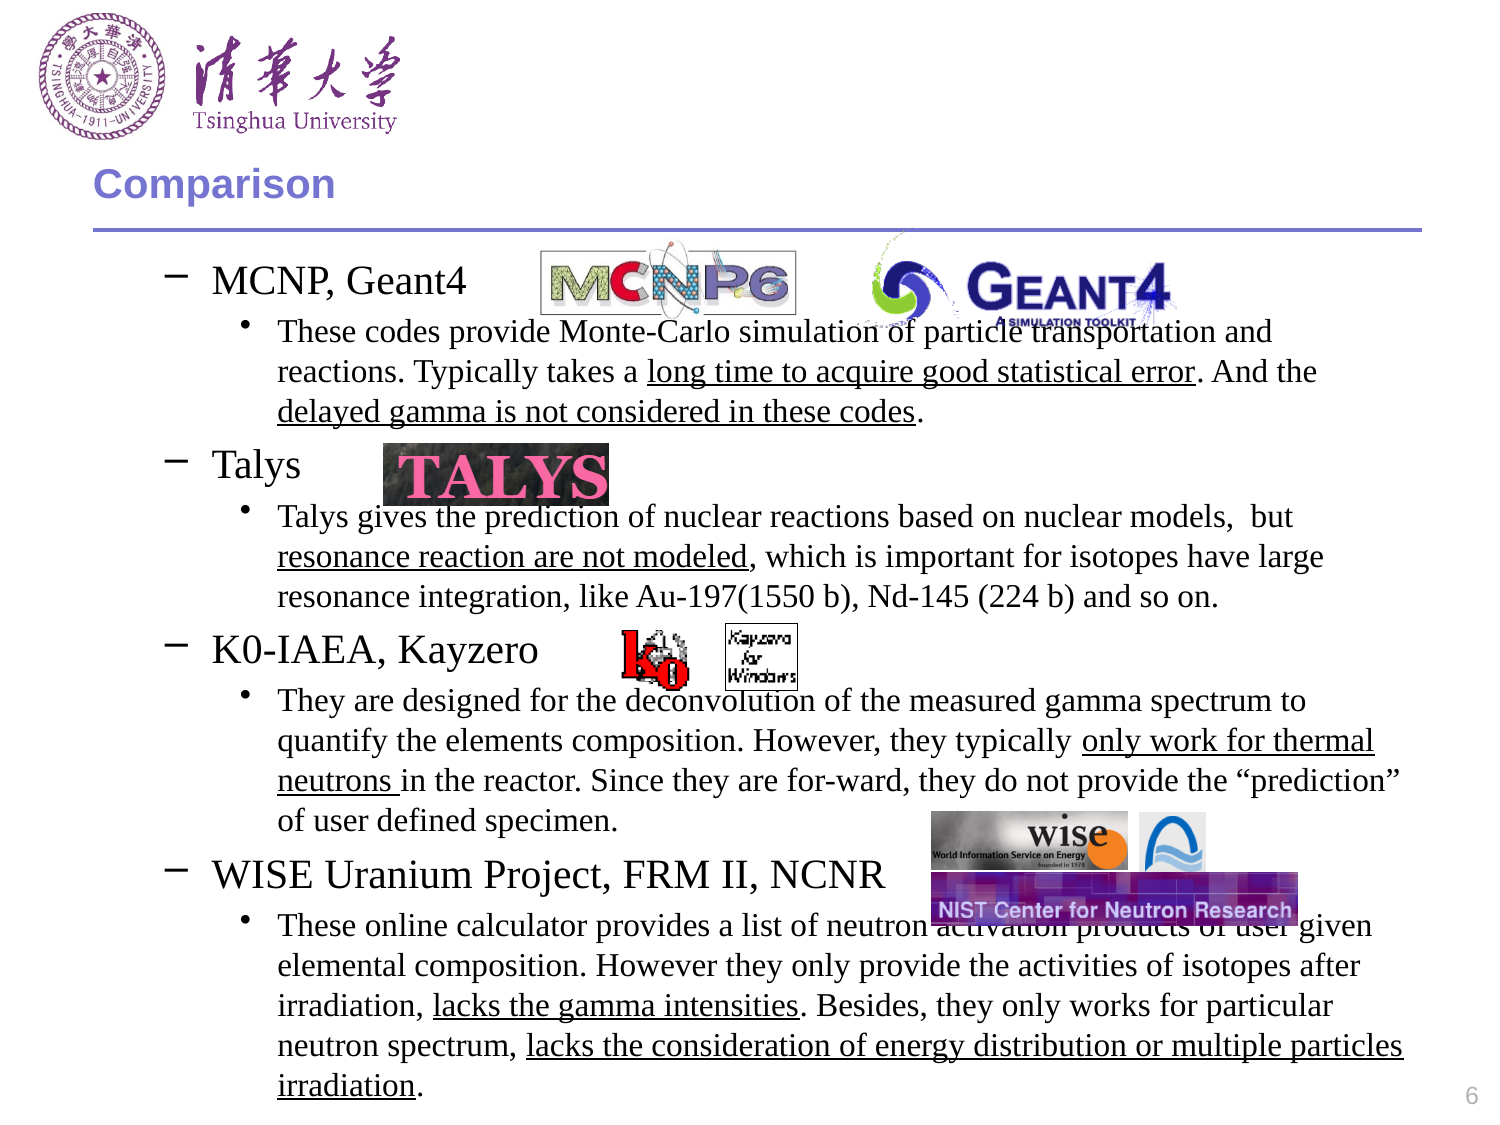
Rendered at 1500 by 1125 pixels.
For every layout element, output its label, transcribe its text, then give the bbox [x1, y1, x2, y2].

picture [930, 812, 1298, 927]
list MCNP, Geant4 These codes provide Monte-Carlo simulation of particle transportation and reactions. Typically takes a long time to acquire good statistical error. And the delayed gamma is not considered in these codes. Talys Talys gives the prediction of nuclear reactions based on nuclear models, but resonance reaction are not modeled, which is important for isotopes have large resonance integration, like Au-197(1550 b), Nd-145 (224 b) and so on. K0-IAEA, Kayzero They are designed for the deconvolution of the measured gamma spectrum to quantify the elements composition. However, they typically only work for thermal neutrons in the reactor. Since they are for-ward, they do not provide the “prediction” of user defined specimen. WISE Uranium Project, FRM II, NCNR These online calculator provides a list of neutron activation products of user given elemental composition. However they only provide the activities of isotopes after irradiation, lacks the gamma intensities. Besides, they only works for particular neutron spectrum, lacks the consideration of energy distribution or multiple particles irradiation. [75, 245, 1425, 1125]
picture [930, 811, 1129, 870]
picture [538, 238, 798, 320]
picture [857, 226, 1202, 342]
picture [383, 443, 609, 507]
slide_number 6 [1156, 1065, 1495, 1125]
title Comparison [78, 149, 1471, 238]
picture [33, 13, 167, 142]
picture [584, 587, 798, 733]
picture [188, 30, 404, 135]
